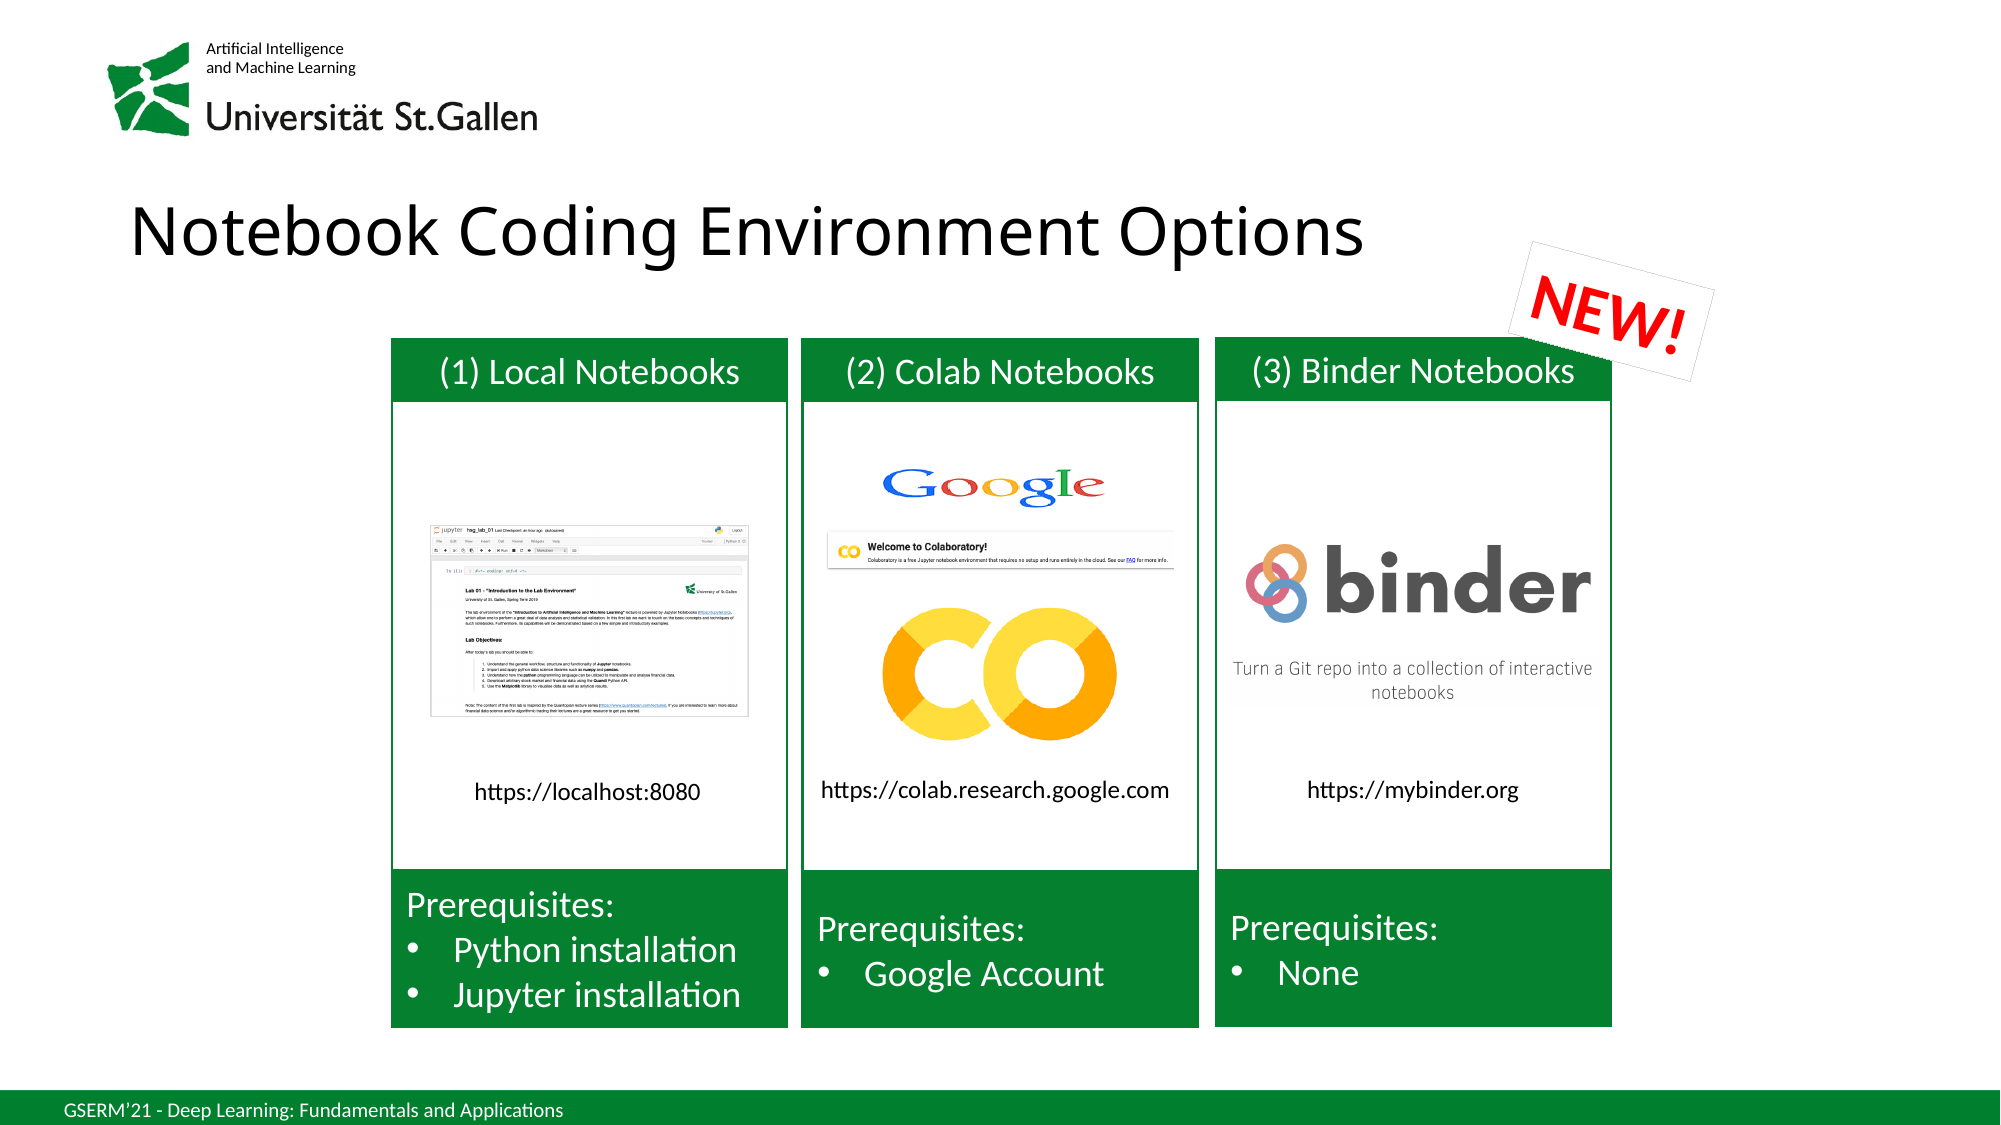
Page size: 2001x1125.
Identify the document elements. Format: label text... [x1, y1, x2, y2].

title Notebook Coding Environment Options [114, 124, 1840, 343]
text_box https://mybinder.org [1292, 766, 1535, 811]
text_box Prerequisites: Python installation Jupyter installation [391, 869, 788, 1027]
text_box y [801, 400, 1199, 870]
picture [826, 529, 1174, 571]
text_box (2) Colab Notebooks [801, 338, 1199, 400]
picture [1223, 525, 1608, 646]
picture [1229, 654, 1599, 708]
text_box [391, 400, 788, 869]
text_box Prerequisites: None [1215, 869, 1612, 1027]
text_box NEW! [1508, 241, 1715, 382]
text_box y [1215, 399, 1612, 869]
picture [430, 525, 750, 717]
picture [78, 30, 571, 161]
text_box https://localhost:8080 [459, 767, 717, 813]
picture [879, 604, 1119, 743]
text_box (3) Binder Notebooks [1215, 337, 1612, 399]
text_box https://colab.research.google.com [805, 766, 1186, 811]
text_box Prerequisites: Google Account [801, 870, 1199, 1028]
picture [830, 422, 1159, 518]
text_box (1) Local Notebooks [391, 338, 788, 400]
